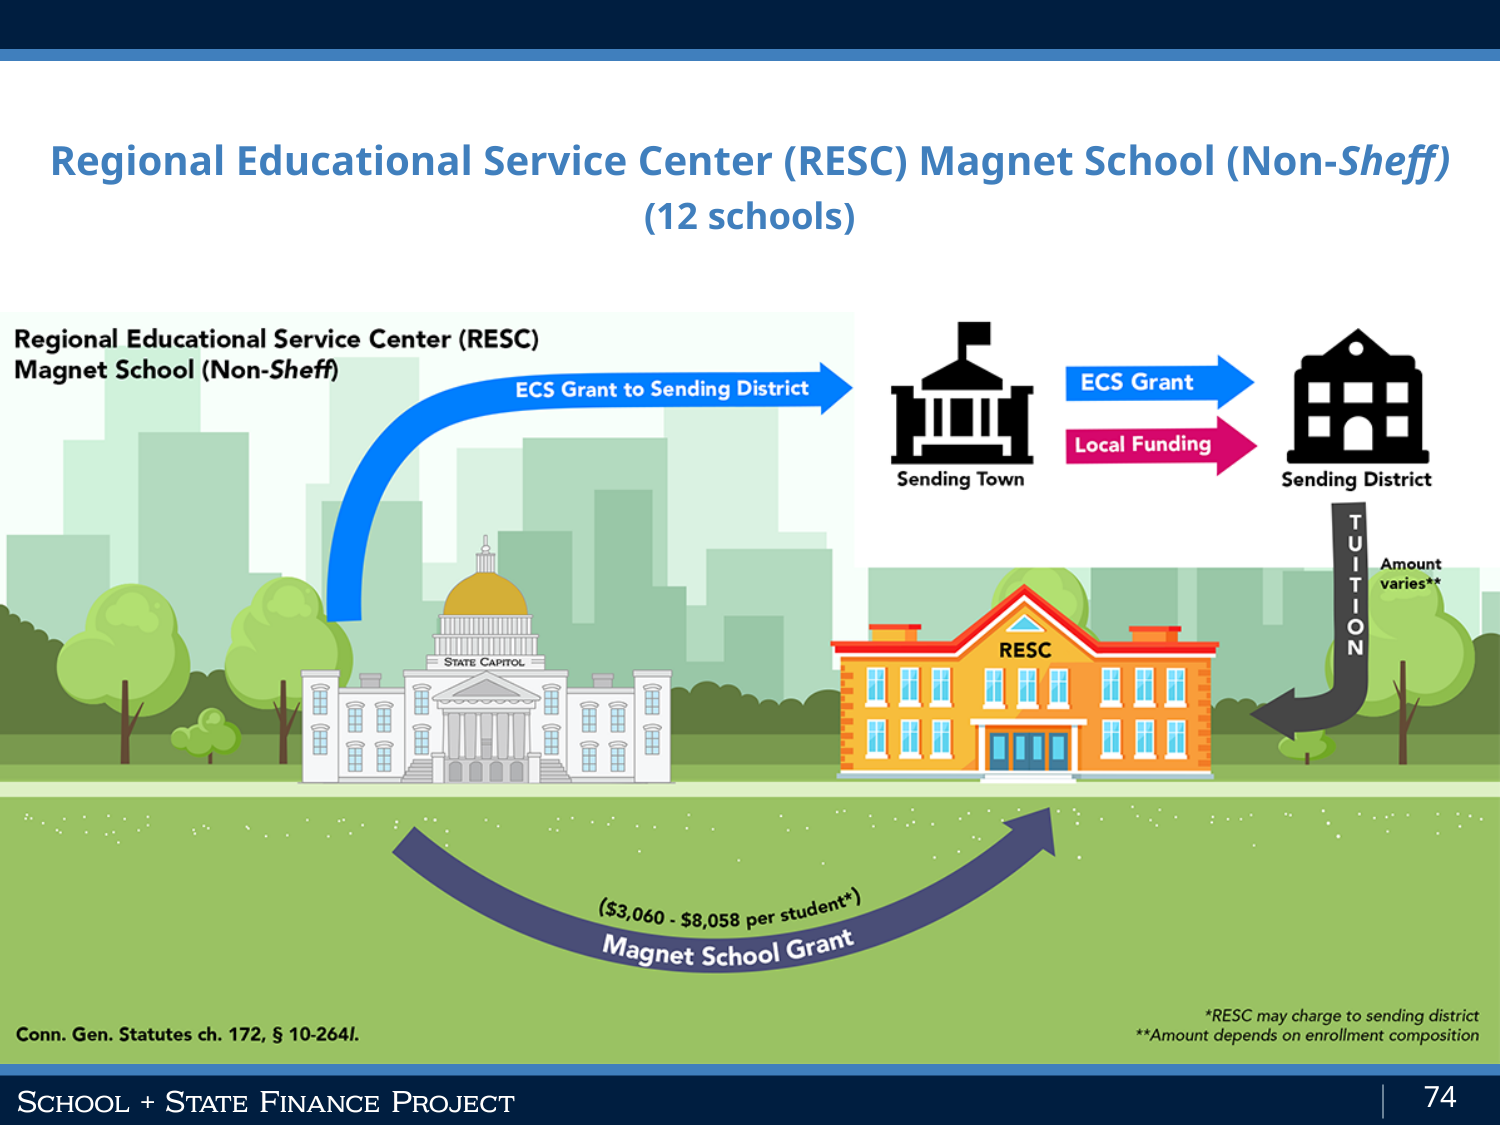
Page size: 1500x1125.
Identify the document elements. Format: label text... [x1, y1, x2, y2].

picture [0, 0, 1500, 118]
picture [0, 281, 1500, 1125]
list Regional Educational Service Center (RESC) Magnet School (Non-Sheff) (12 schools) [0, 118, 1500, 281]
